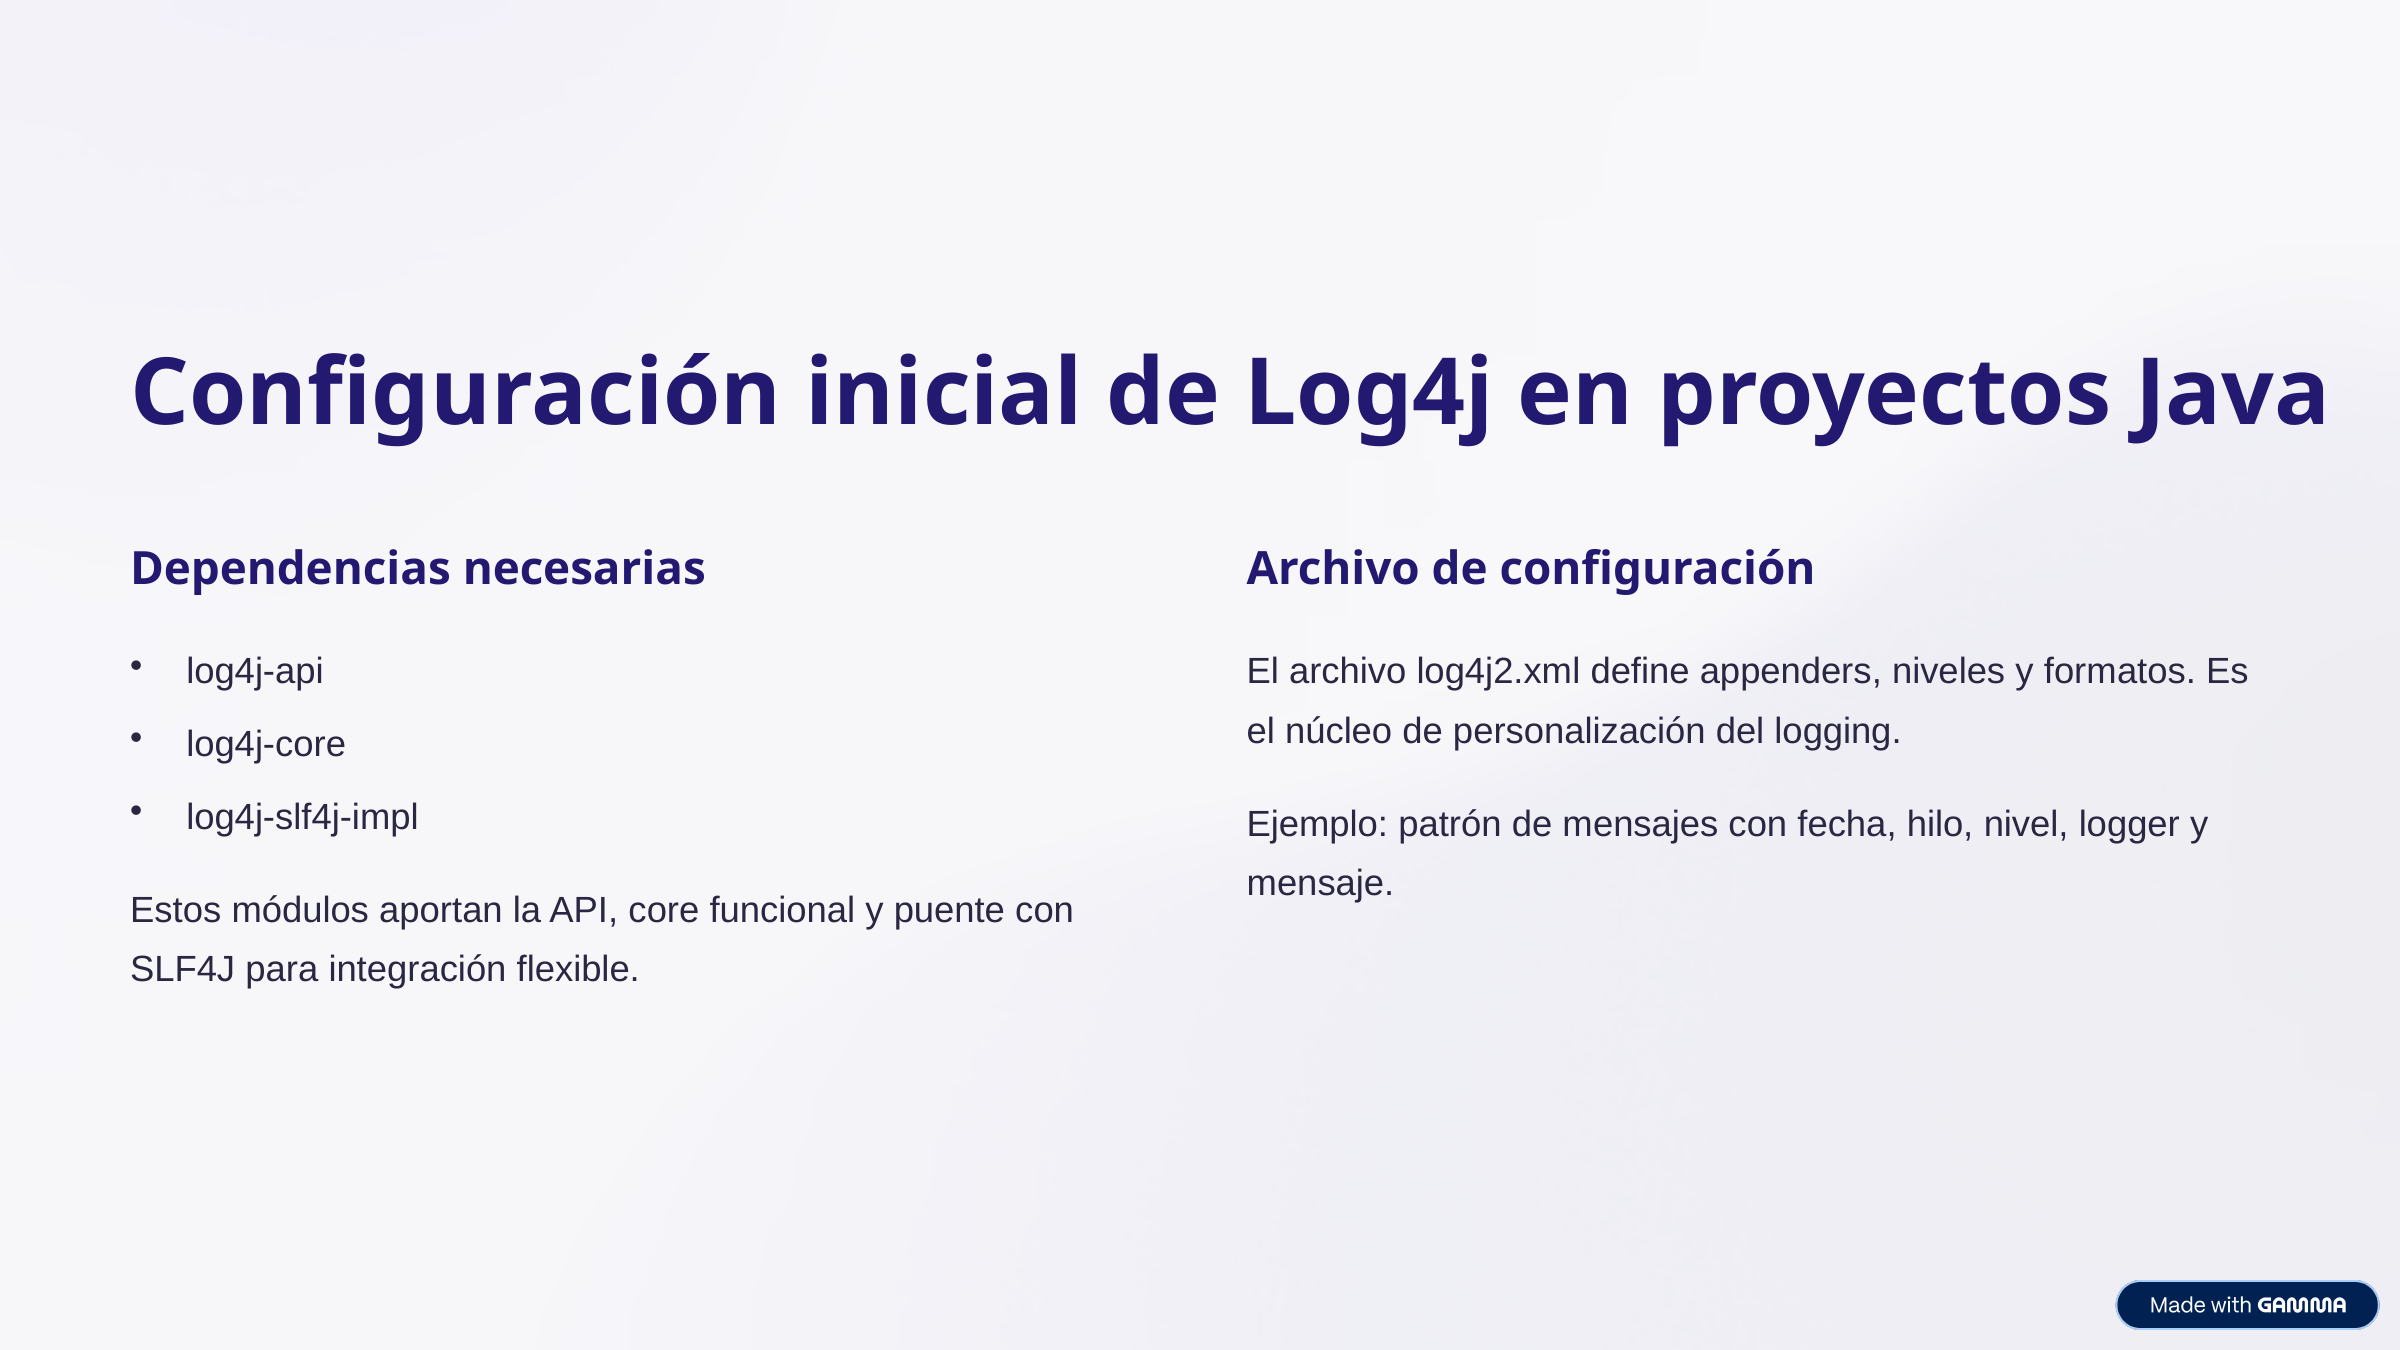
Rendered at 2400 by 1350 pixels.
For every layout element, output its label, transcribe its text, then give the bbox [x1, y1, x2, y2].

text_box Dependencias necesarias [130, 536, 682, 595]
text_box Archivo de configuración [1246, 536, 1789, 595]
text_box El archivo log4j2.xml define appenders, niveles y formatos. Es el núcleo de personalización del logging. [1246, 631, 2271, 751]
text_box log4j-slf4j-impl [130, 776, 1155, 837]
picture [2106, 1271, 2389, 1339]
text_box Ejemplo: patrón de mensajes con fecha, hilo, nivel, logger y mensaje. [1246, 784, 2271, 904]
text_box log4j-api [130, 631, 1155, 692]
text_box Configuración inicial de Log4j en proyectos Java [130, 327, 2213, 444]
text_box log4j-core [130, 704, 1155, 764]
text_box Estos módulos aportan la API, core funcional y puente con SLF4J para integración flexible. [130, 870, 1155, 989]
